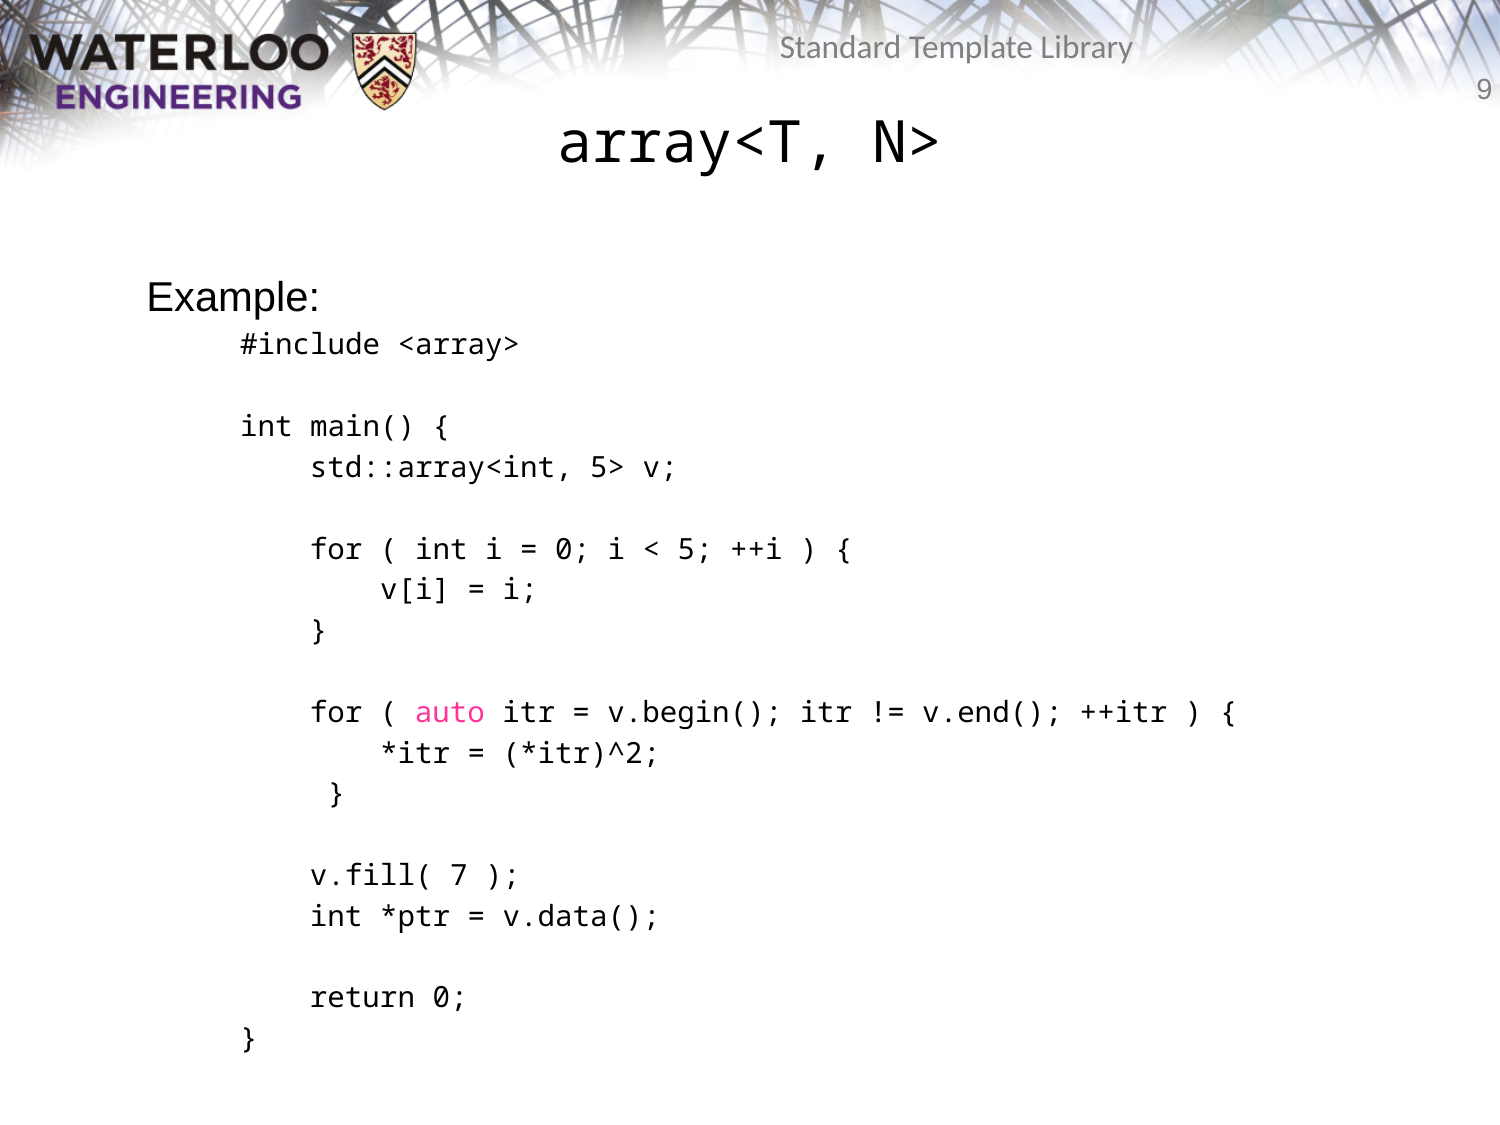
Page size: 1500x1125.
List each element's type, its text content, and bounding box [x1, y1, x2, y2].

list Example: #include <array> int main() { std::array<int, 5> v; for ( int i = 0; i < 5; ++i ) { v[i] = i; } for ( auto itr = v.begin(); itr != v.end(); ++itr ) { *itr = (*itr)^2; } v.fill( 7 ); int *ptr = v.data(); return 0; } [74, 262, 1426, 1006]
picture [0, 0, 1500, 1125]
title array<T, N> [74, 44, 1426, 233]
